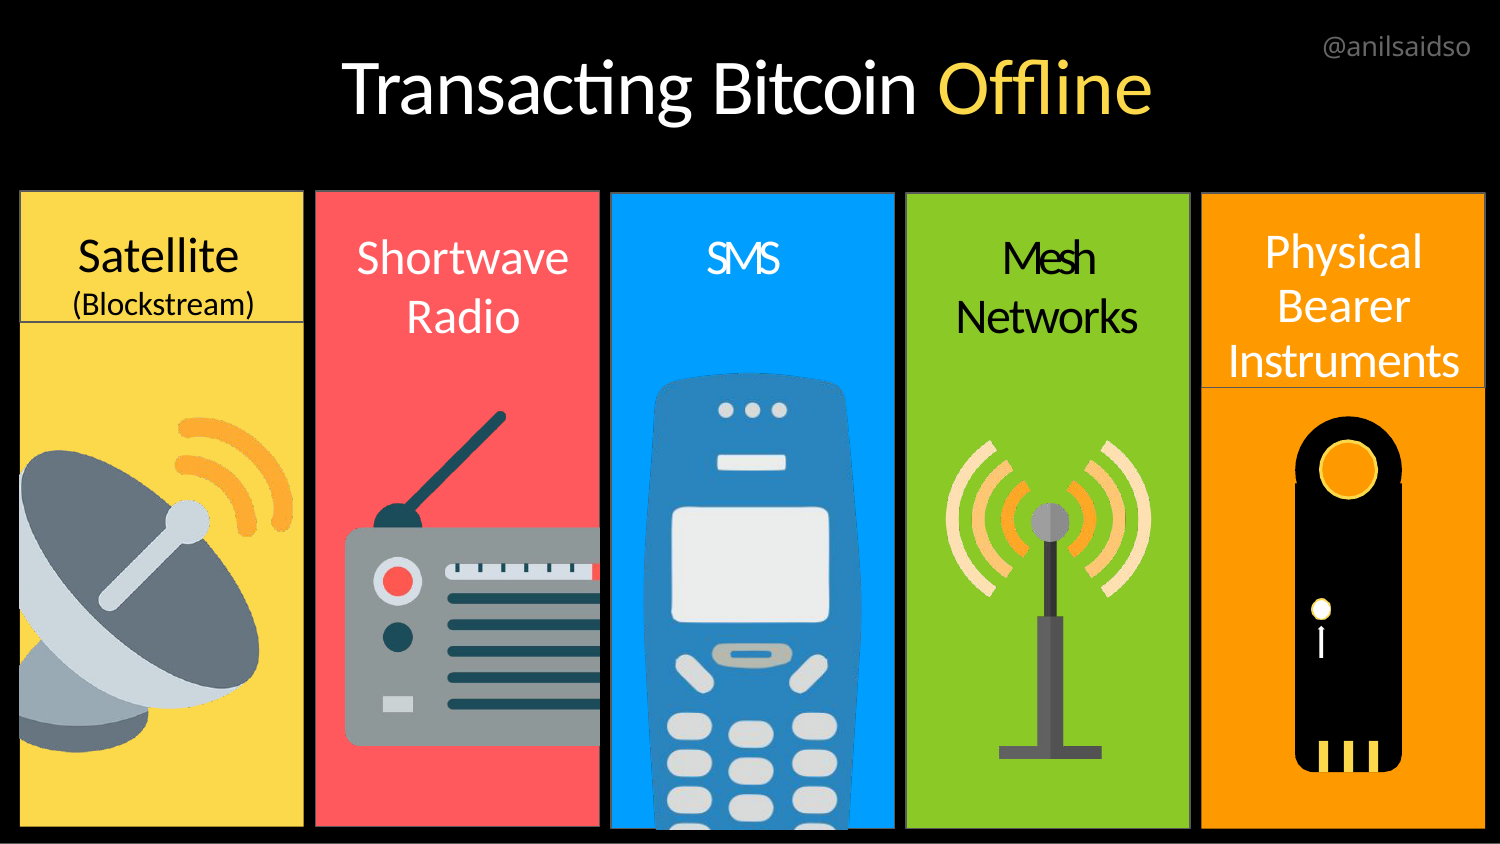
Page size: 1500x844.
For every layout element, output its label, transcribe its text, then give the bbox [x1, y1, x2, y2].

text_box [482, 363, 1202, 830]
text_box @anilsaidso [1320, 26, 1477, 62]
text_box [609, 191, 896, 361]
text_box [1207, 388, 1486, 829]
title Transacting Bitcoin Ofﬂine [339, 33, 1161, 177]
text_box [1294, 416, 1403, 773]
picture [342, 410, 482, 746]
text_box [19, 190, 601, 828]
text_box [905, 191, 1192, 361]
text_box Physical Bearer Instruments [1201, 192, 1486, 388]
